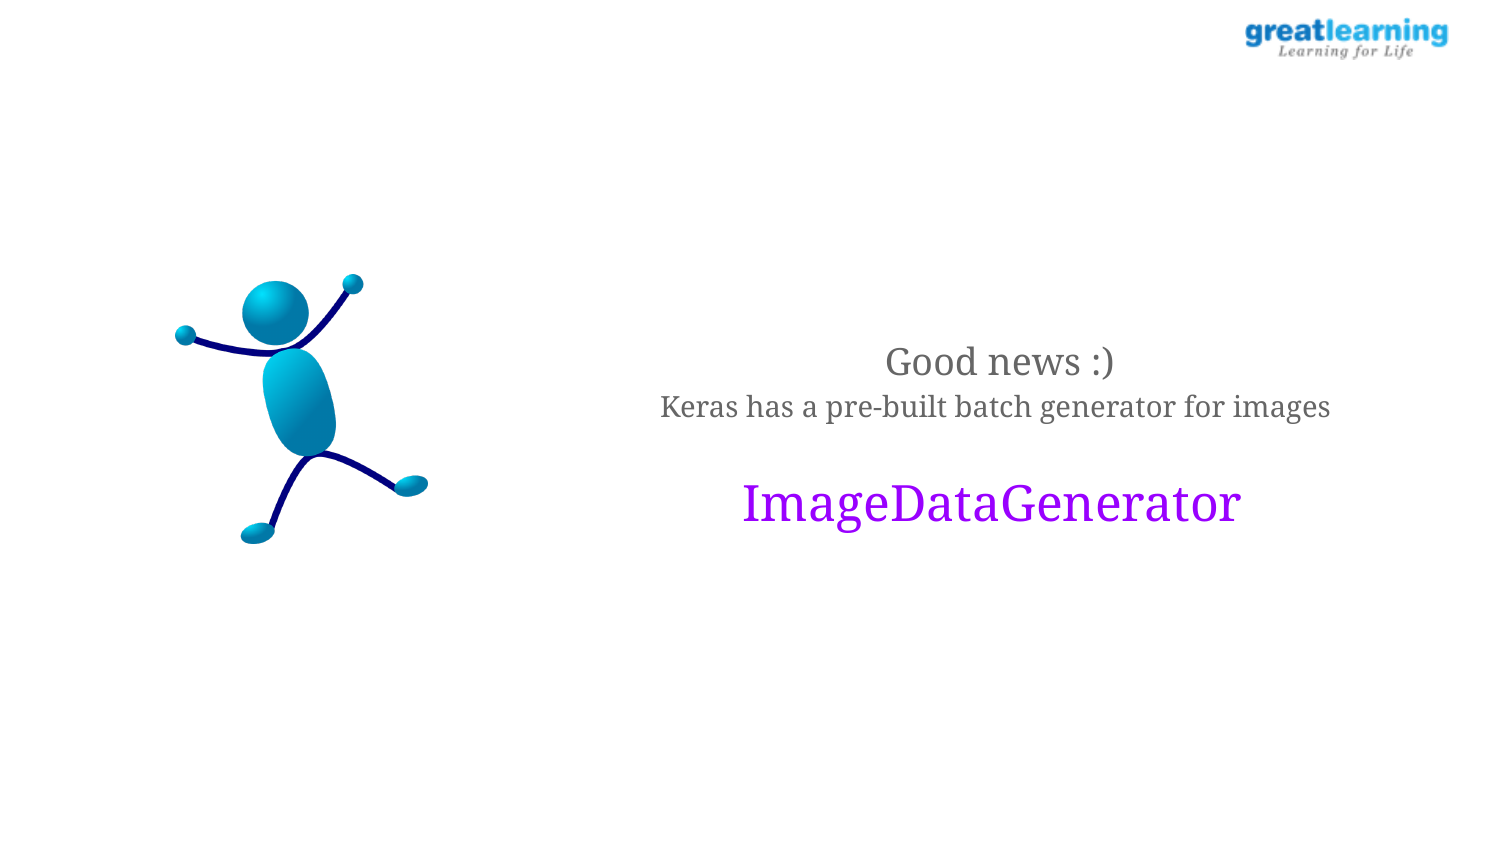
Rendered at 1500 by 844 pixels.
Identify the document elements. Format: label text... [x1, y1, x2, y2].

text_box ImageDataGenerator [656, 456, 1328, 603]
picture [1245, 17, 1449, 60]
picture [175, 274, 429, 545]
text_box Good news :) Keras has a pre-built batch generator for images [633, 281, 1366, 457]
